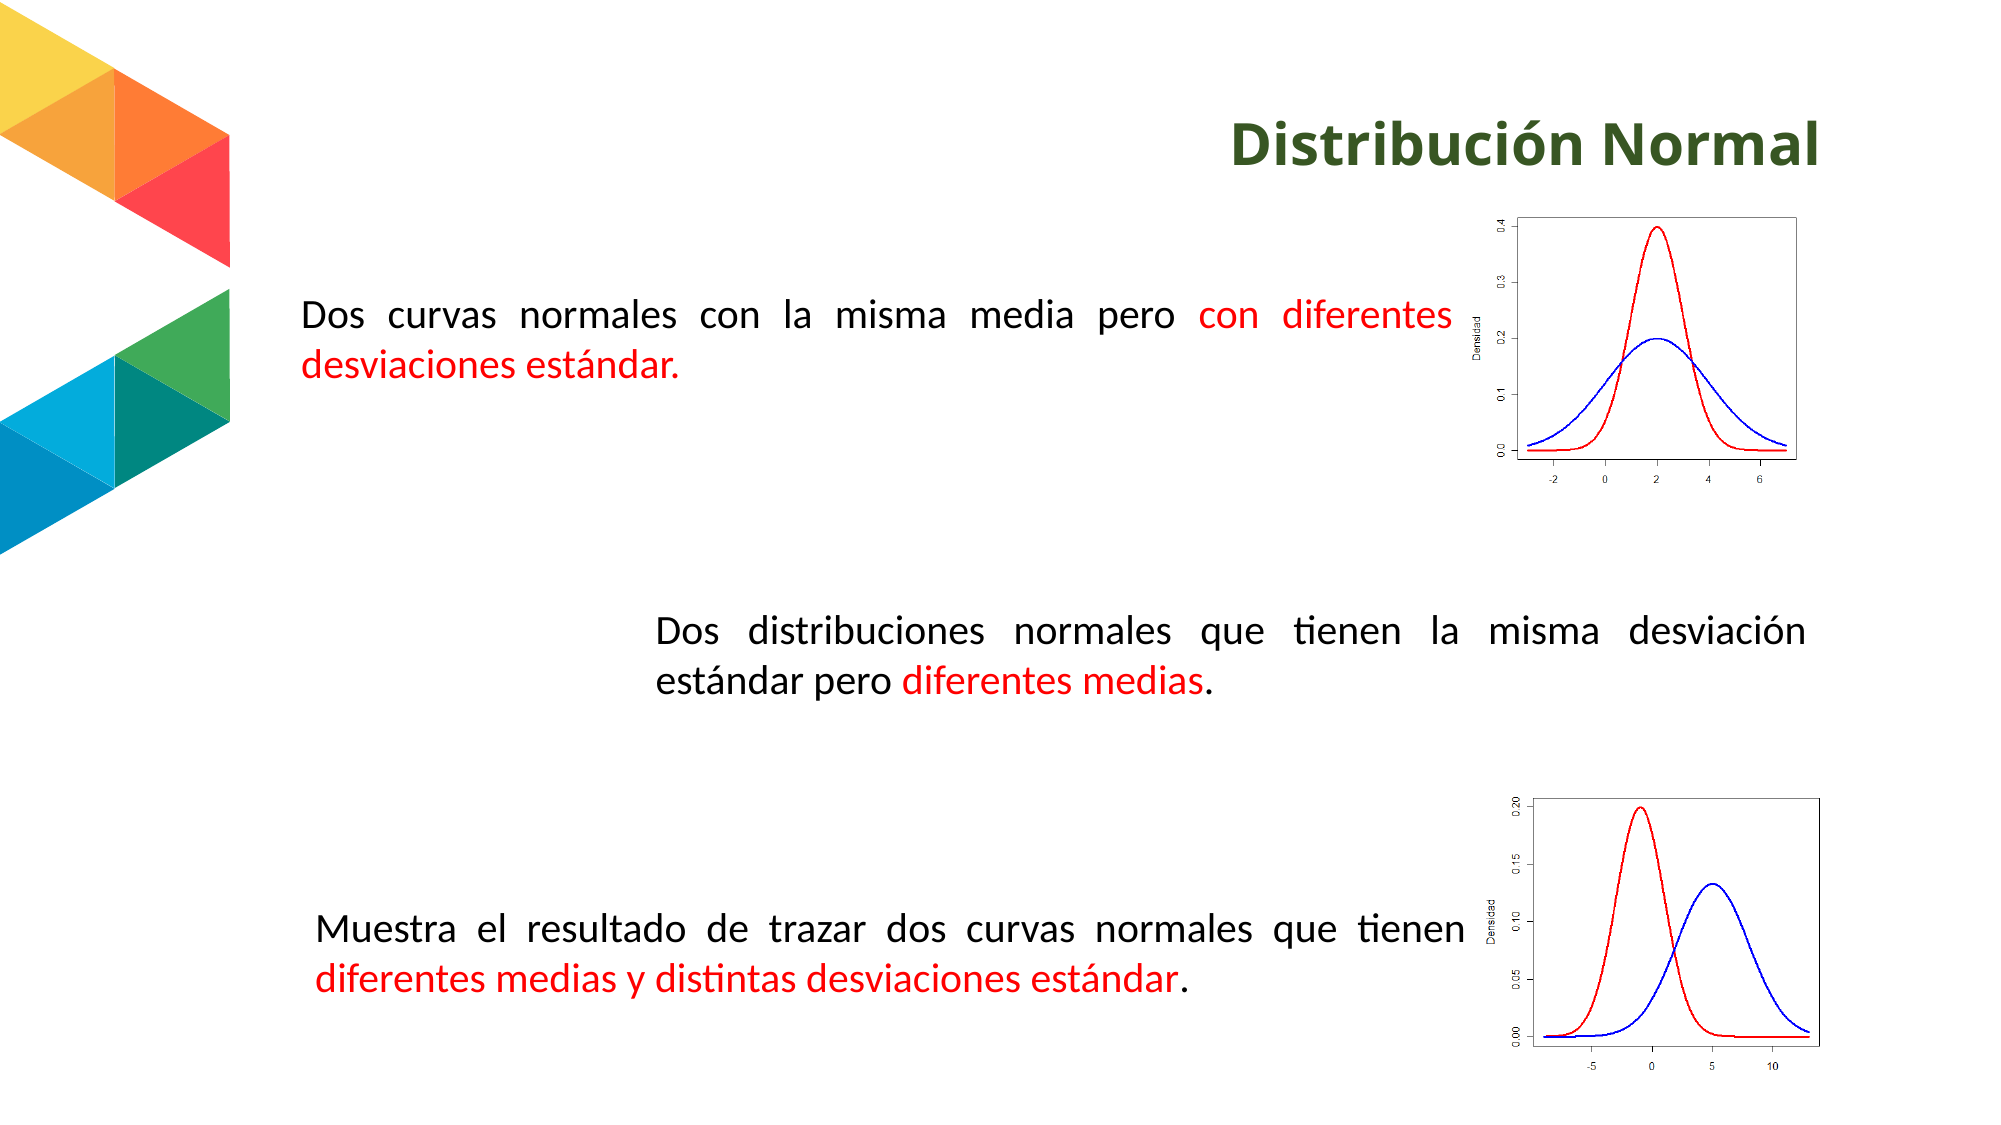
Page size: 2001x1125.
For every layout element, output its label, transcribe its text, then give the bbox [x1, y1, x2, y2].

text_box Muestra el resultado de trazar dos curvas normales que tienen diferentes medias y distintas desviaciones estándar. [300, 893, 1481, 1008]
text_box Dos curvas normales con la misma media pero con diferentes desviaciones estándar. [286, 279, 1467, 395]
title Distribución Normal [402, 108, 1836, 206]
text_box Dos distribuciones normales que tienen la misma desviación estándar pero diferentes medias. [640, 595, 1822, 711]
picture [1481, 746, 1846, 1077]
picture [1467, 167, 1822, 498]
